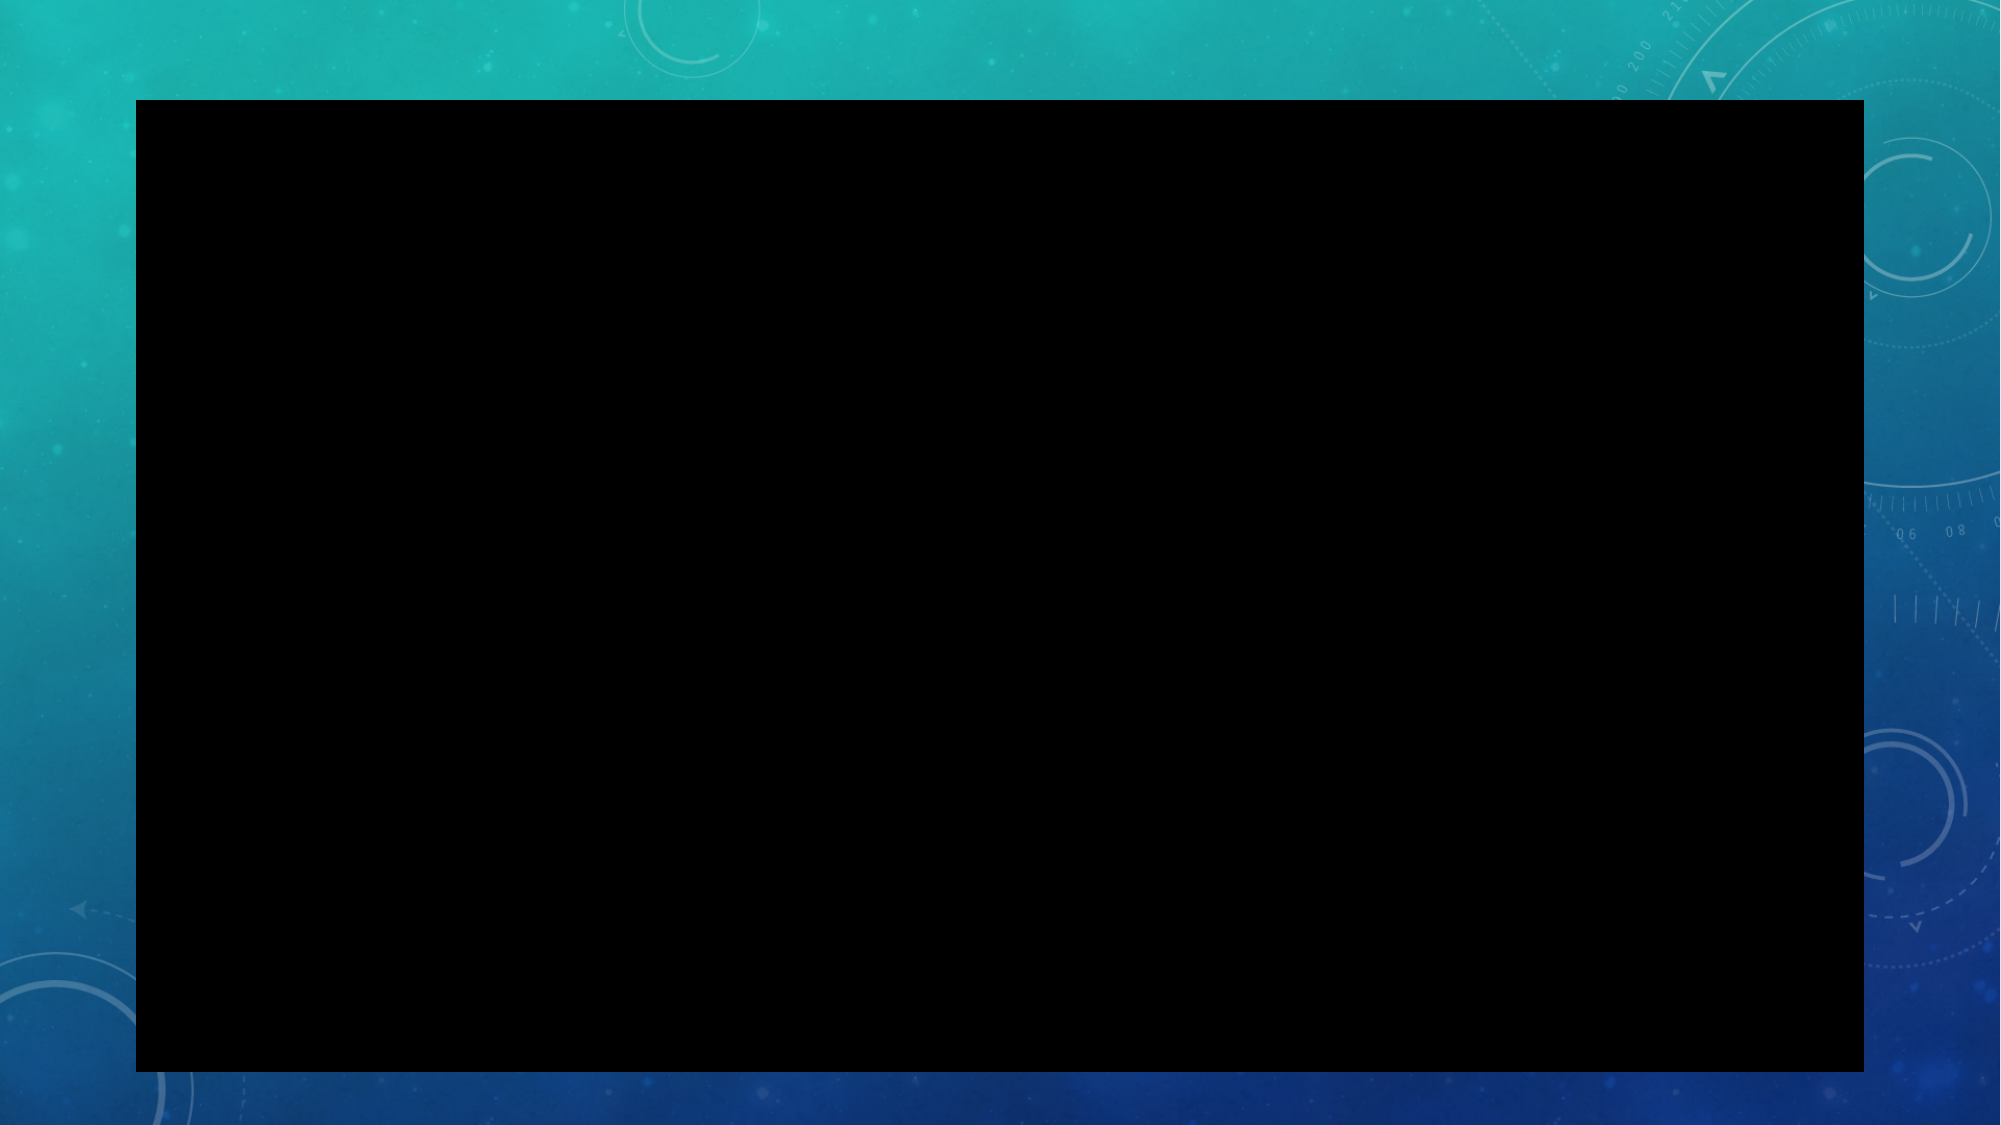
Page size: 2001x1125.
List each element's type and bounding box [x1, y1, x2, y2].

text_box [135, 99, 1865, 1073]
picture [0, 0, 2001, 1125]
